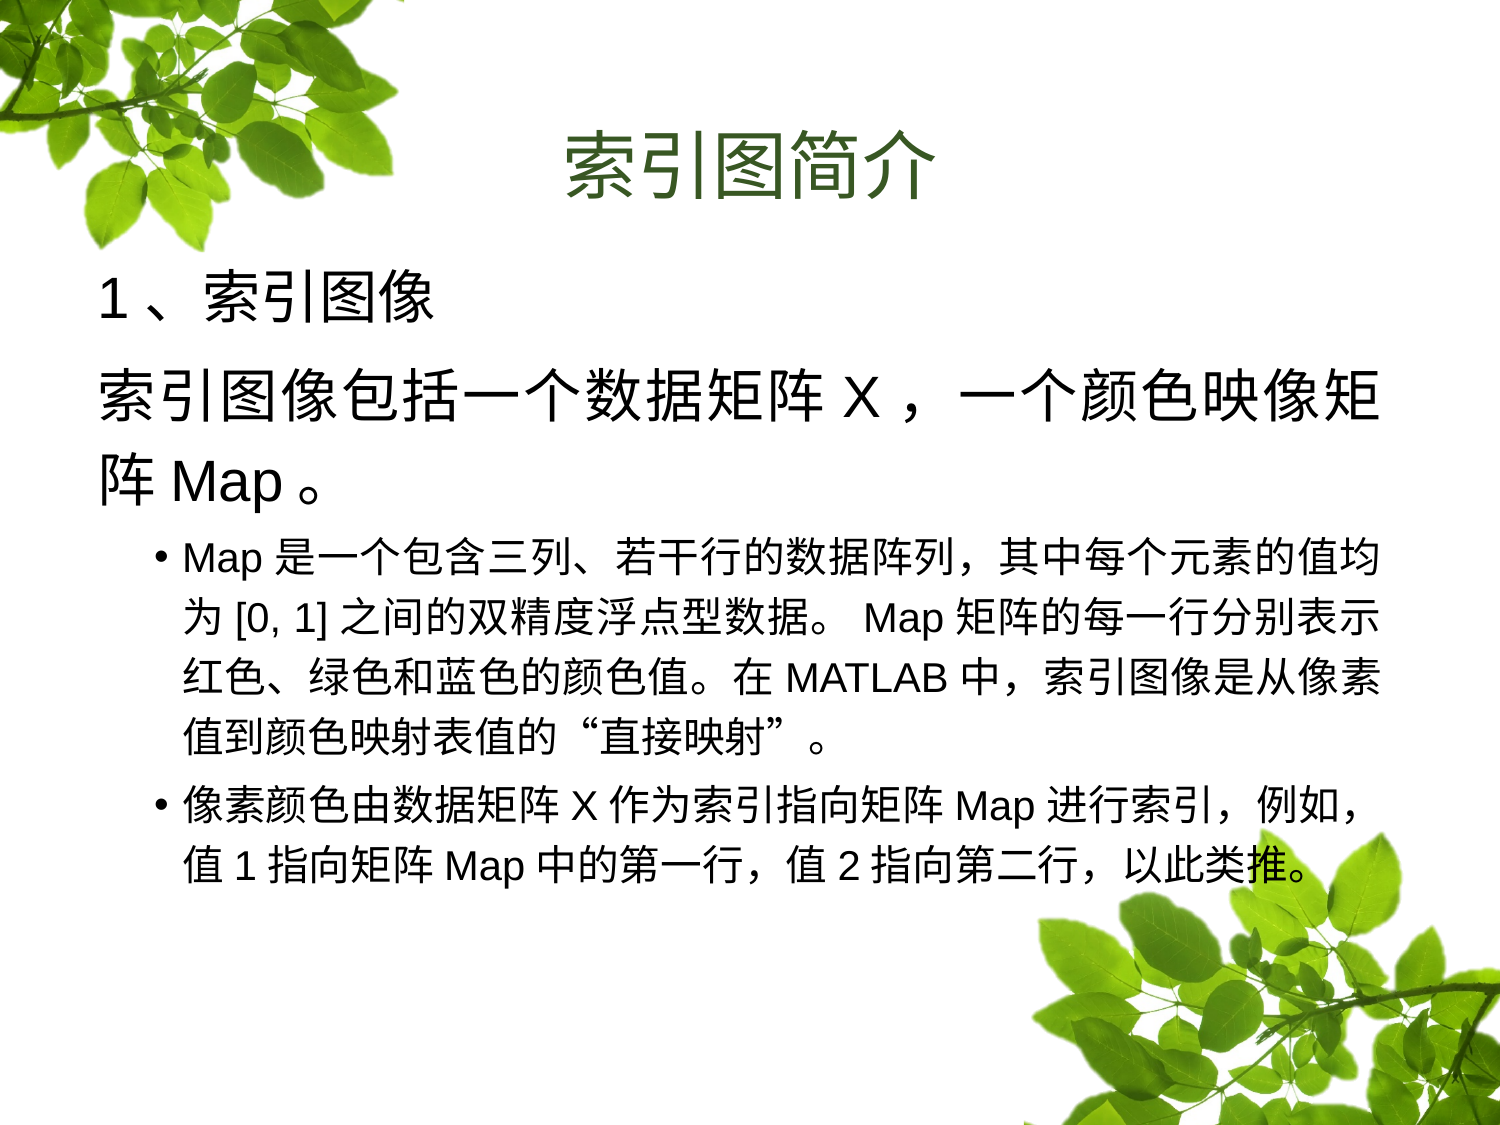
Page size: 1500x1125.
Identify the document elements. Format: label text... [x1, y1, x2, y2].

list 1、索引图像 索引图像包括一个数据矩阵X，一个颜色映像矩阵Map。 Map是一个包含三列、若干行的数据阵列，其中每个元素的值均为[0, 1]之间的双精度浮点型数据。Map矩阵的每一行分别表示红色、绿色和蓝色的颜色值。在MATLAB中，索引图像是从像素值到颜色映射表值的“直接映射”。 像素颜色由数据矩阵X作为索引指向矩阵Map进行索引，例如，值1指向矩阵Map中的第一行，值2指向第二行，以此类推。 [82, 238, 1397, 1106]
title 索引图简介 [103, 54, 1397, 238]
picture [1023, 827, 1500, 1125]
picture [0, 0, 405, 253]
